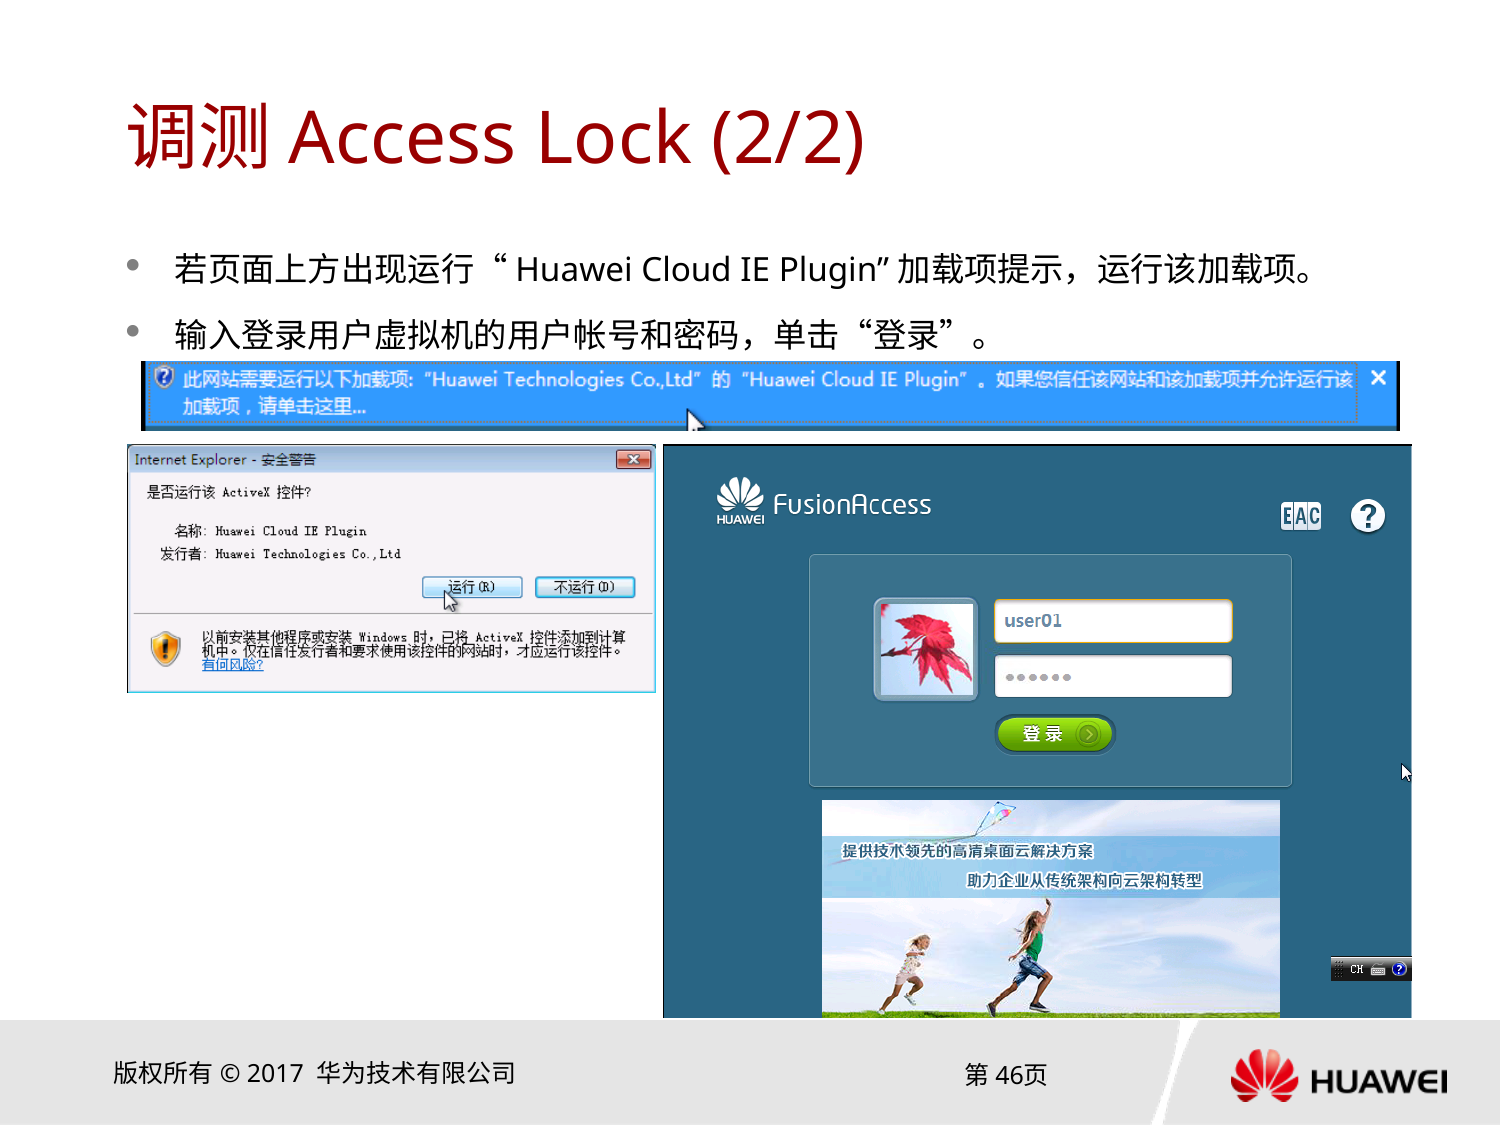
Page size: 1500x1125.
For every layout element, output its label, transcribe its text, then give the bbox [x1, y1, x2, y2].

title 调测Access Lock (2/2) [111, 63, 1412, 207]
picture [127, 444, 656, 693]
picture [0, 1020, 1500, 1125]
picture [141, 361, 1400, 431]
list 若页面上方出现运行“Huawei Cloud IE Plugin”加载项提示，运行该加载项。 输入登录用户虚拟机的用户帐号和密码，单击“登录”。 [111, 225, 1412, 870]
picture [663, 444, 1412, 1018]
